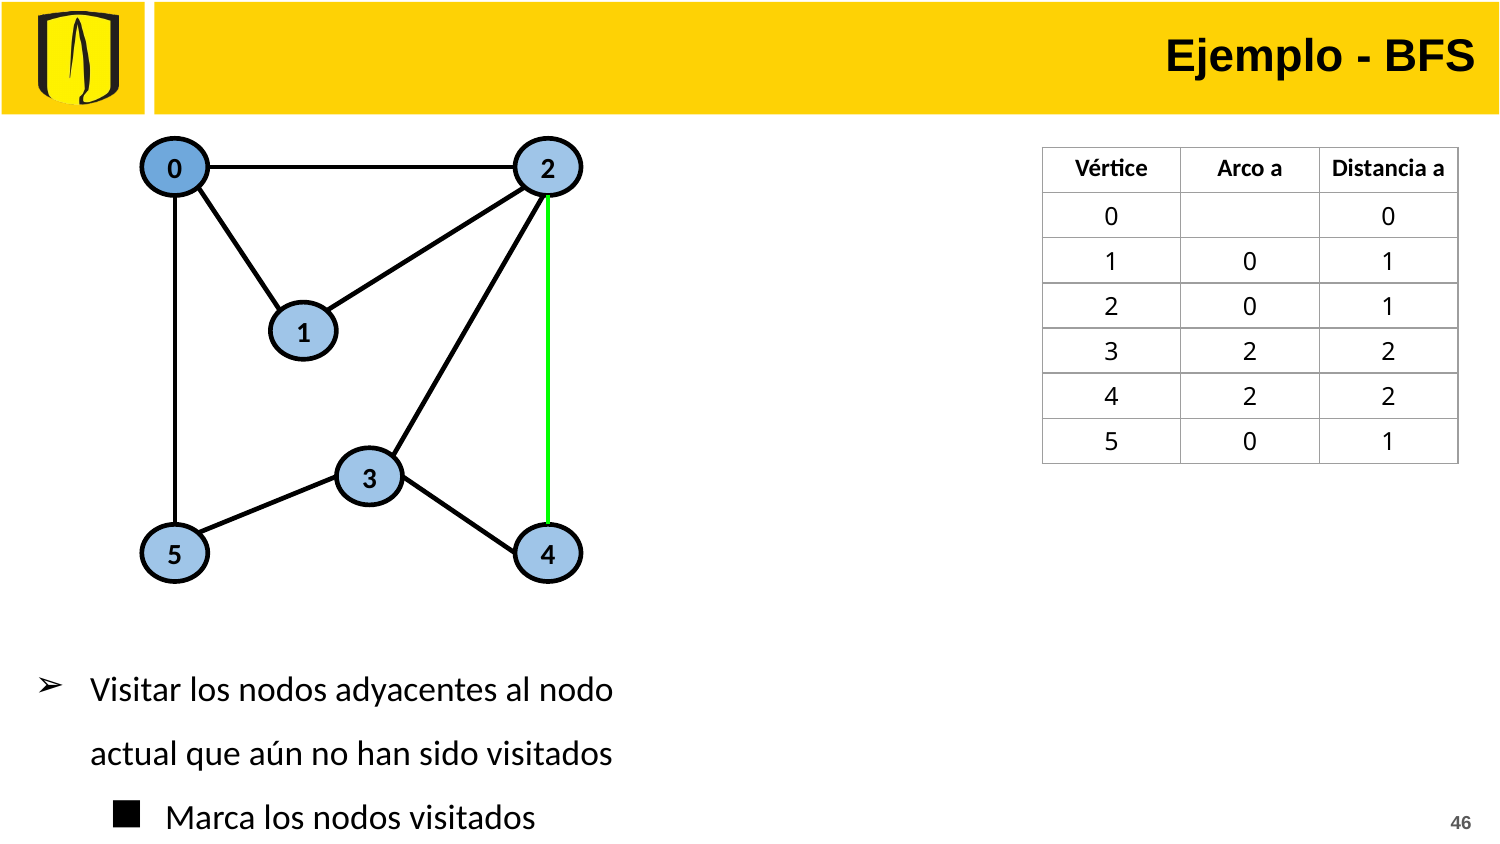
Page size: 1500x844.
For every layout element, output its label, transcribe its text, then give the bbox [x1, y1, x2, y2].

table_cell 1 [1320, 238, 1457, 282]
text_box 2 [577, 153, 582, 181]
table_cell 1 [1043, 238, 1180, 282]
table_header Distancia a [1320, 148, 1457, 192]
table_cell 0 [1320, 193, 1457, 237]
table_cell 1 [1320, 284, 1457, 327]
table_cell 2 [1043, 284, 1180, 327]
table_cell 1 [1320, 419, 1457, 463]
table_cell 5 [1043, 419, 1180, 463]
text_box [197, 186, 281, 311]
table_header Vértice [1043, 148, 1180, 192]
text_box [402, 476, 516, 554]
table_cell 3 [1043, 329, 1180, 372]
table_cell 2 [1320, 374, 1457, 418]
text_box 2 [526, 138, 570, 145]
table_cell 0 [1181, 238, 1319, 282]
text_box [326, 186, 525, 311]
title Ejemplo - BFS [161, 11, 1491, 106]
text_box 1 [270, 302, 337, 360]
table_cell 2 [1181, 374, 1319, 418]
table_cell 2 [1320, 329, 1457, 372]
table_cell 2 [1181, 329, 1319, 372]
table_cell 0 [1181, 284, 1319, 327]
text_box Visitar los nodos adyacentes al nodo actual que aún no han sido visitados Marca los nodos visitados [0, 629, 708, 844]
text_box 3 [336, 447, 403, 505]
table_cell [1181, 193, 1319, 237]
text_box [392, 146, 572, 457]
text_box 0 [141, 138, 208, 196]
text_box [197, 476, 337, 534]
table_header Arco a [1181, 148, 1319, 192]
table_cell 0 [1181, 419, 1319, 463]
picture [38, 11, 119, 105]
table_cell 4 [1043, 374, 1180, 418]
slide_number 46 [1420, 789, 1487, 844]
table_cell 0 [1043, 193, 1180, 237]
text_box 4 [516, 524, 582, 582]
text_box 5 [141, 524, 208, 582]
